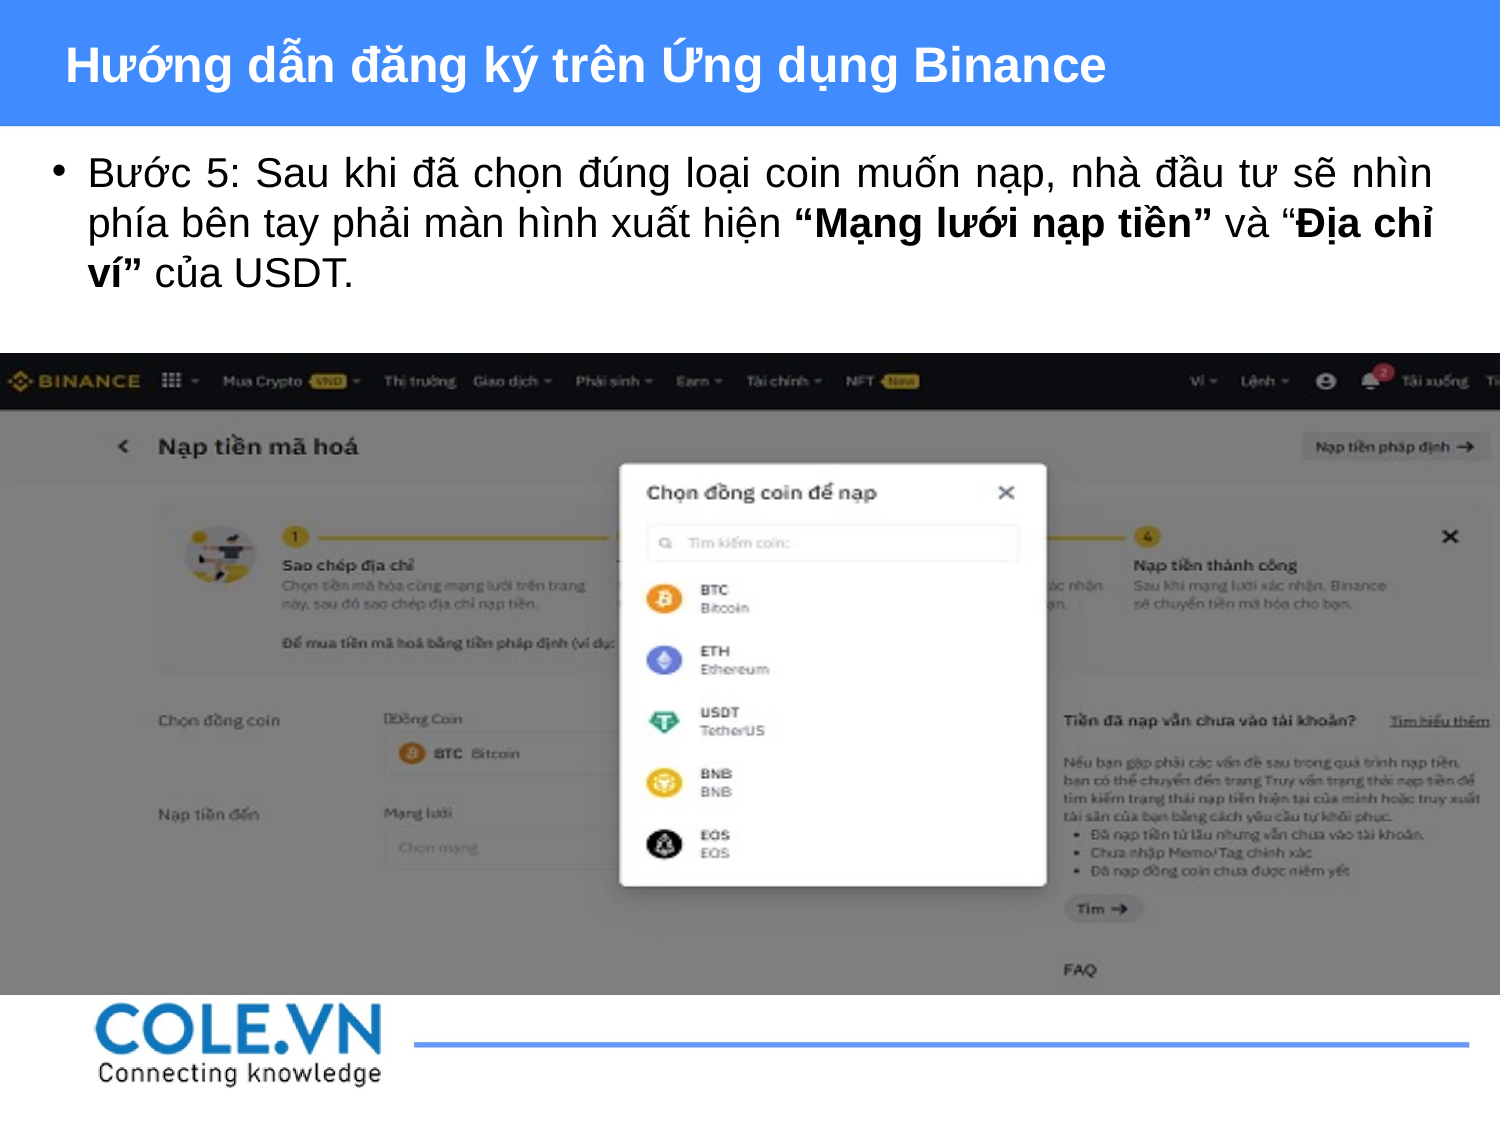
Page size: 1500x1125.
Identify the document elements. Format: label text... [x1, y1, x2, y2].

text_box Hướng dẫn đăng ký trên Ứng dụng Binance [49, 25, 1177, 101]
picture [0, 0, 1500, 1125]
text_box Bước 5: Sau khi đã chọn đúng loại coin muốn nạp, nhà đầu tư sẽ nhìn phía bên tay phải màn hình xuất hiện “Mạng lưới nạp tiền” và “Địa chỉ ví” của USDT. [36, 130, 1449, 351]
